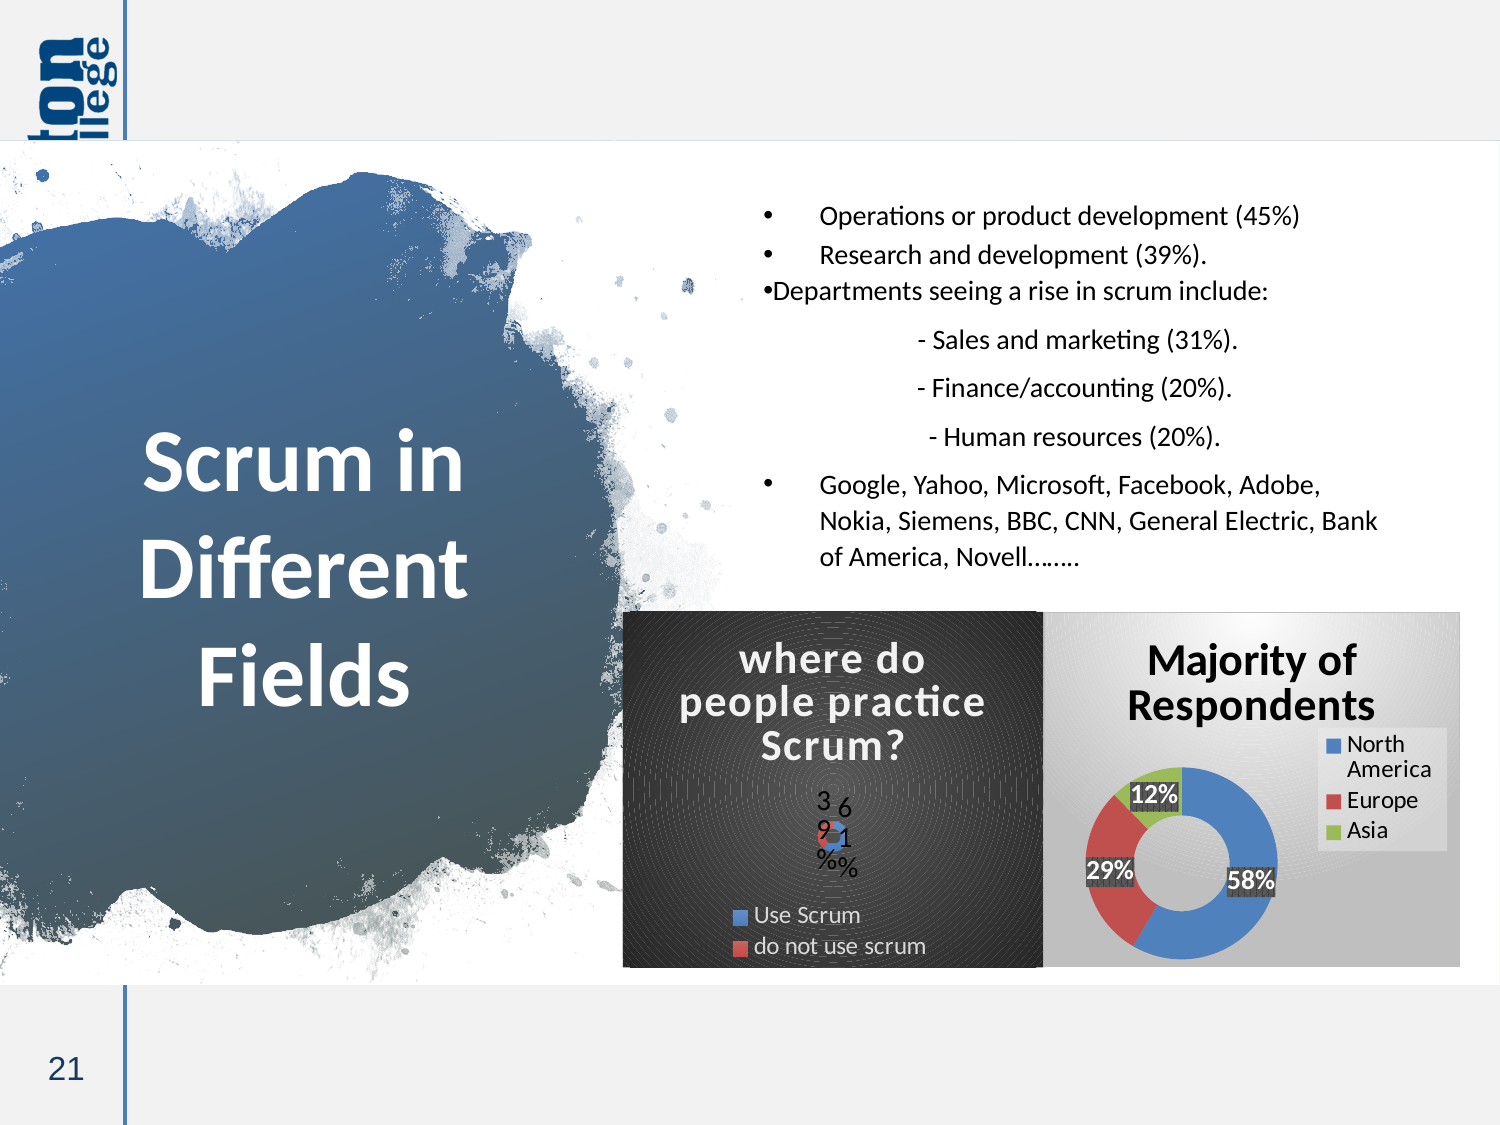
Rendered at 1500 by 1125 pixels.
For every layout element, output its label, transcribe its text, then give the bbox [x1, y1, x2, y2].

slide_number 21 [24, 1037, 100, 1098]
picture [25, 38, 116, 138]
chart [622, 611, 1461, 968]
picture [0, 140, 1500, 985]
